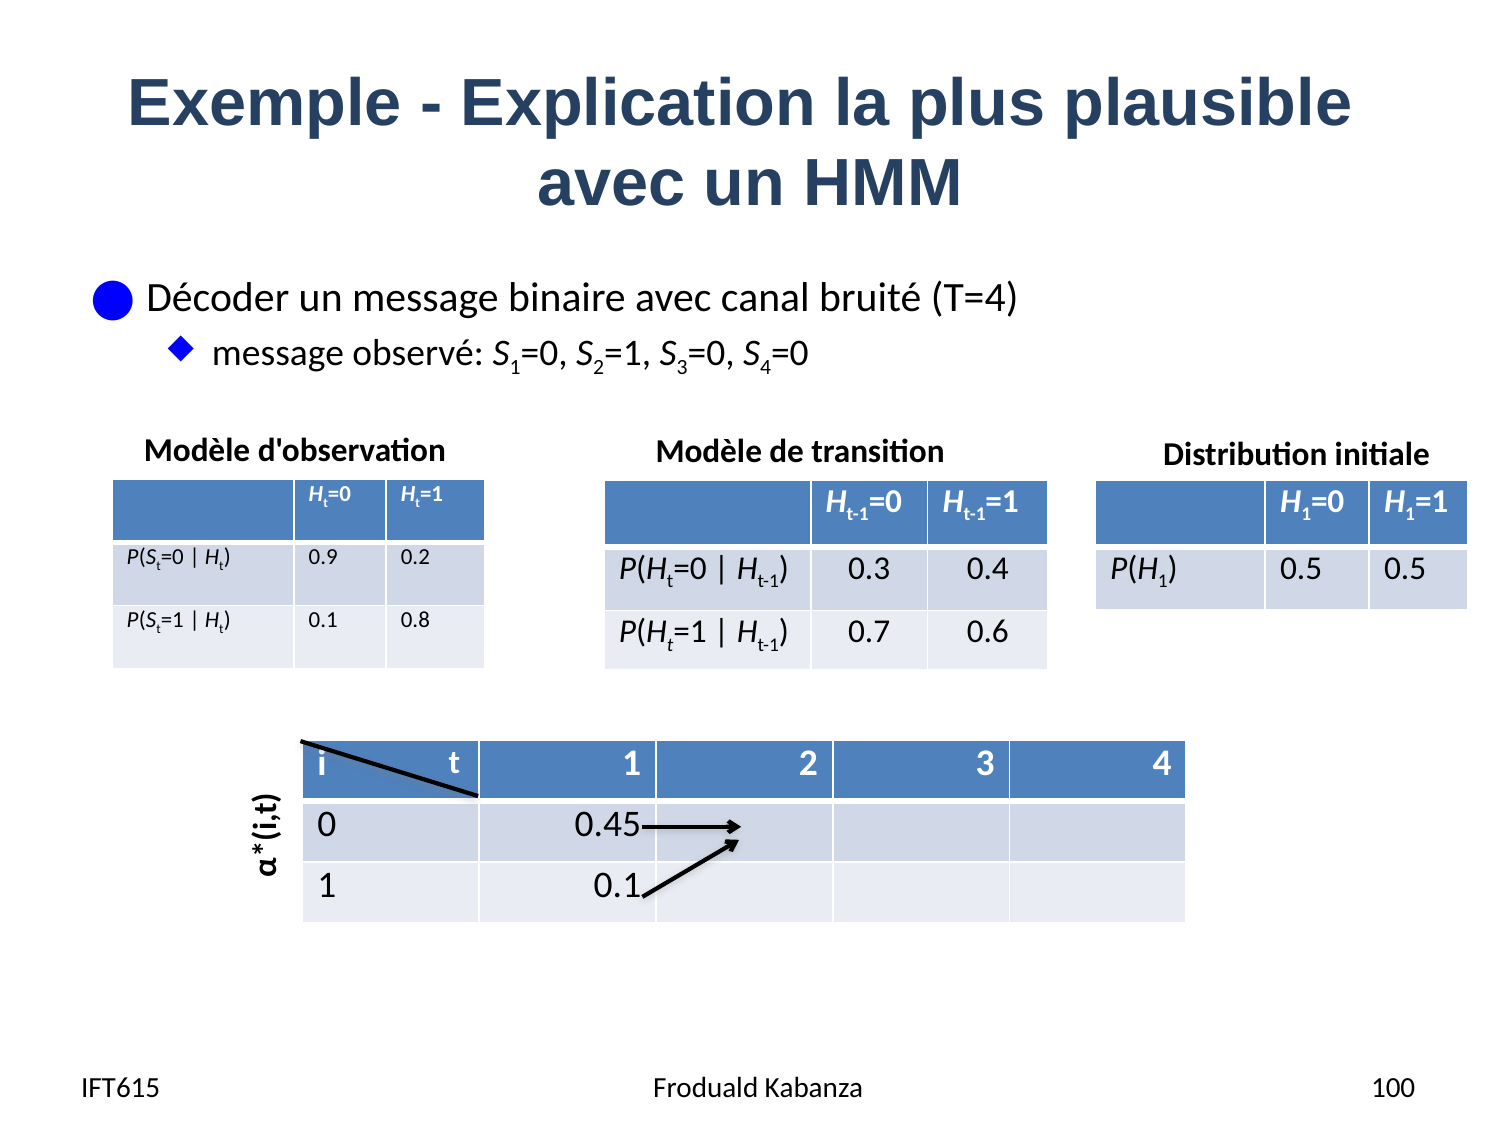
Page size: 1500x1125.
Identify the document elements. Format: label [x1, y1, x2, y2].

slide_number [1080, 1056, 1431, 1117]
table_cell [605, 611, 810, 669]
table_cell [928, 611, 1047, 669]
table_cell [303, 804, 478, 861]
table_cell [928, 550, 1047, 610]
table_cell [387, 545, 484, 605]
table_cell [1370, 550, 1467, 609]
table_cell [1096, 550, 1264, 609]
text_box [1148, 424, 1500, 480]
slide_number [66, 1056, 356, 1117]
text_box [235, 745, 290, 892]
table_cell [295, 545, 385, 605]
table_header [387, 480, 484, 540]
table_cell [1010, 804, 1185, 861]
list [75, 262, 1481, 1005]
table_header [1266, 481, 1368, 544]
text_box [642, 839, 740, 898]
table_header [480, 741, 655, 798]
table_cell [812, 550, 927, 610]
table_header [1370, 481, 1467, 544]
table_cell [657, 804, 832, 861]
table_header [928, 481, 1047, 544]
table_cell [834, 804, 1009, 861]
table_header [295, 480, 385, 540]
table_cell [1010, 863, 1185, 922]
table_header [812, 481, 927, 544]
title [75, 45, 1425, 233]
table_cell [605, 550, 810, 610]
table_cell [113, 545, 293, 605]
table_cell [113, 606, 293, 668]
table_header [1096, 481, 1264, 544]
table_cell [812, 611, 927, 669]
table_cell [295, 606, 385, 668]
text_box [300, 732, 479, 797]
text_box [129, 420, 490, 476]
table_header [834, 741, 1009, 798]
table_cell [303, 863, 478, 922]
table_cell [387, 606, 484, 668]
table_header [1010, 741, 1185, 798]
table_header [605, 481, 810, 544]
table_header [657, 741, 832, 798]
footer [520, 1056, 996, 1117]
table_cell [480, 804, 655, 861]
table_cell [1266, 550, 1368, 609]
table_cell [657, 863, 832, 922]
table_cell [480, 863, 655, 922]
table_header [113, 480, 293, 540]
table_cell [834, 863, 1009, 922]
text_box [640, 421, 1042, 477]
